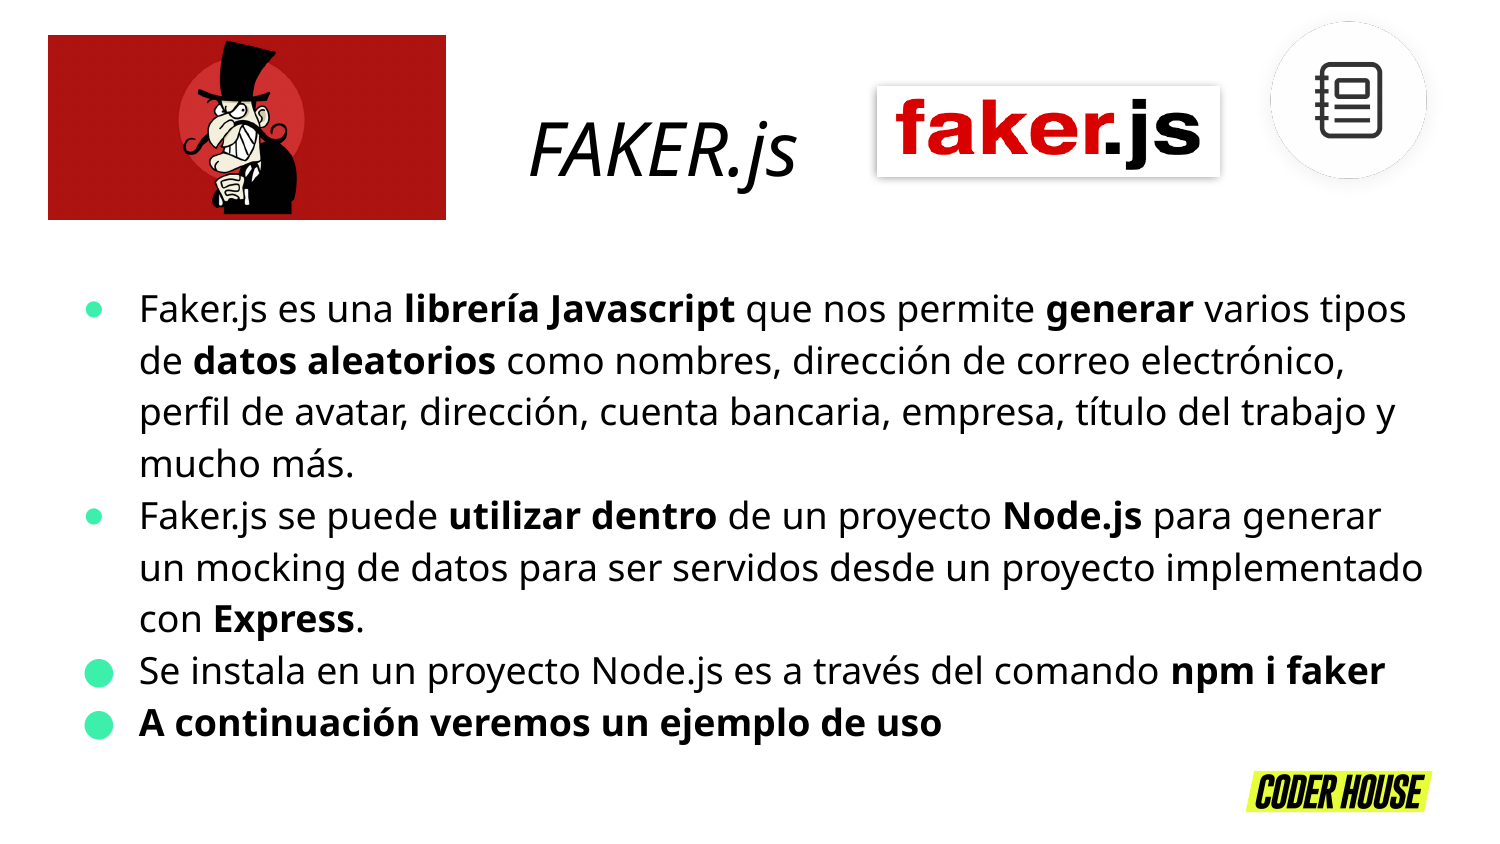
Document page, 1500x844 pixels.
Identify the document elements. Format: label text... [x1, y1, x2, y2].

picture [877, 86, 1220, 177]
text_box Faker.js es una librería Javascript que nos permite generar varios tipos de datos aleatorios como nombres, dirección de correo electrónico, perfil de avatar, dirección, cuenta bancaria, empresa, título del trabajo y mucho más. Faker.js se puede utilizar dentro de un proyecto Node.js para generar un mocking de datos para ser servidos desde un proyecto implementado con Express. Se instala en un proyecto Node.js es a través del comando npm i faker A continuación veremos un ejemplo de uso [48, 263, 1451, 721]
picture [1241, 764, 1437, 819]
picture [1251, 2, 1447, 198]
text_box FAKER.js [452, 86, 913, 201]
picture [48, 35, 447, 221]
